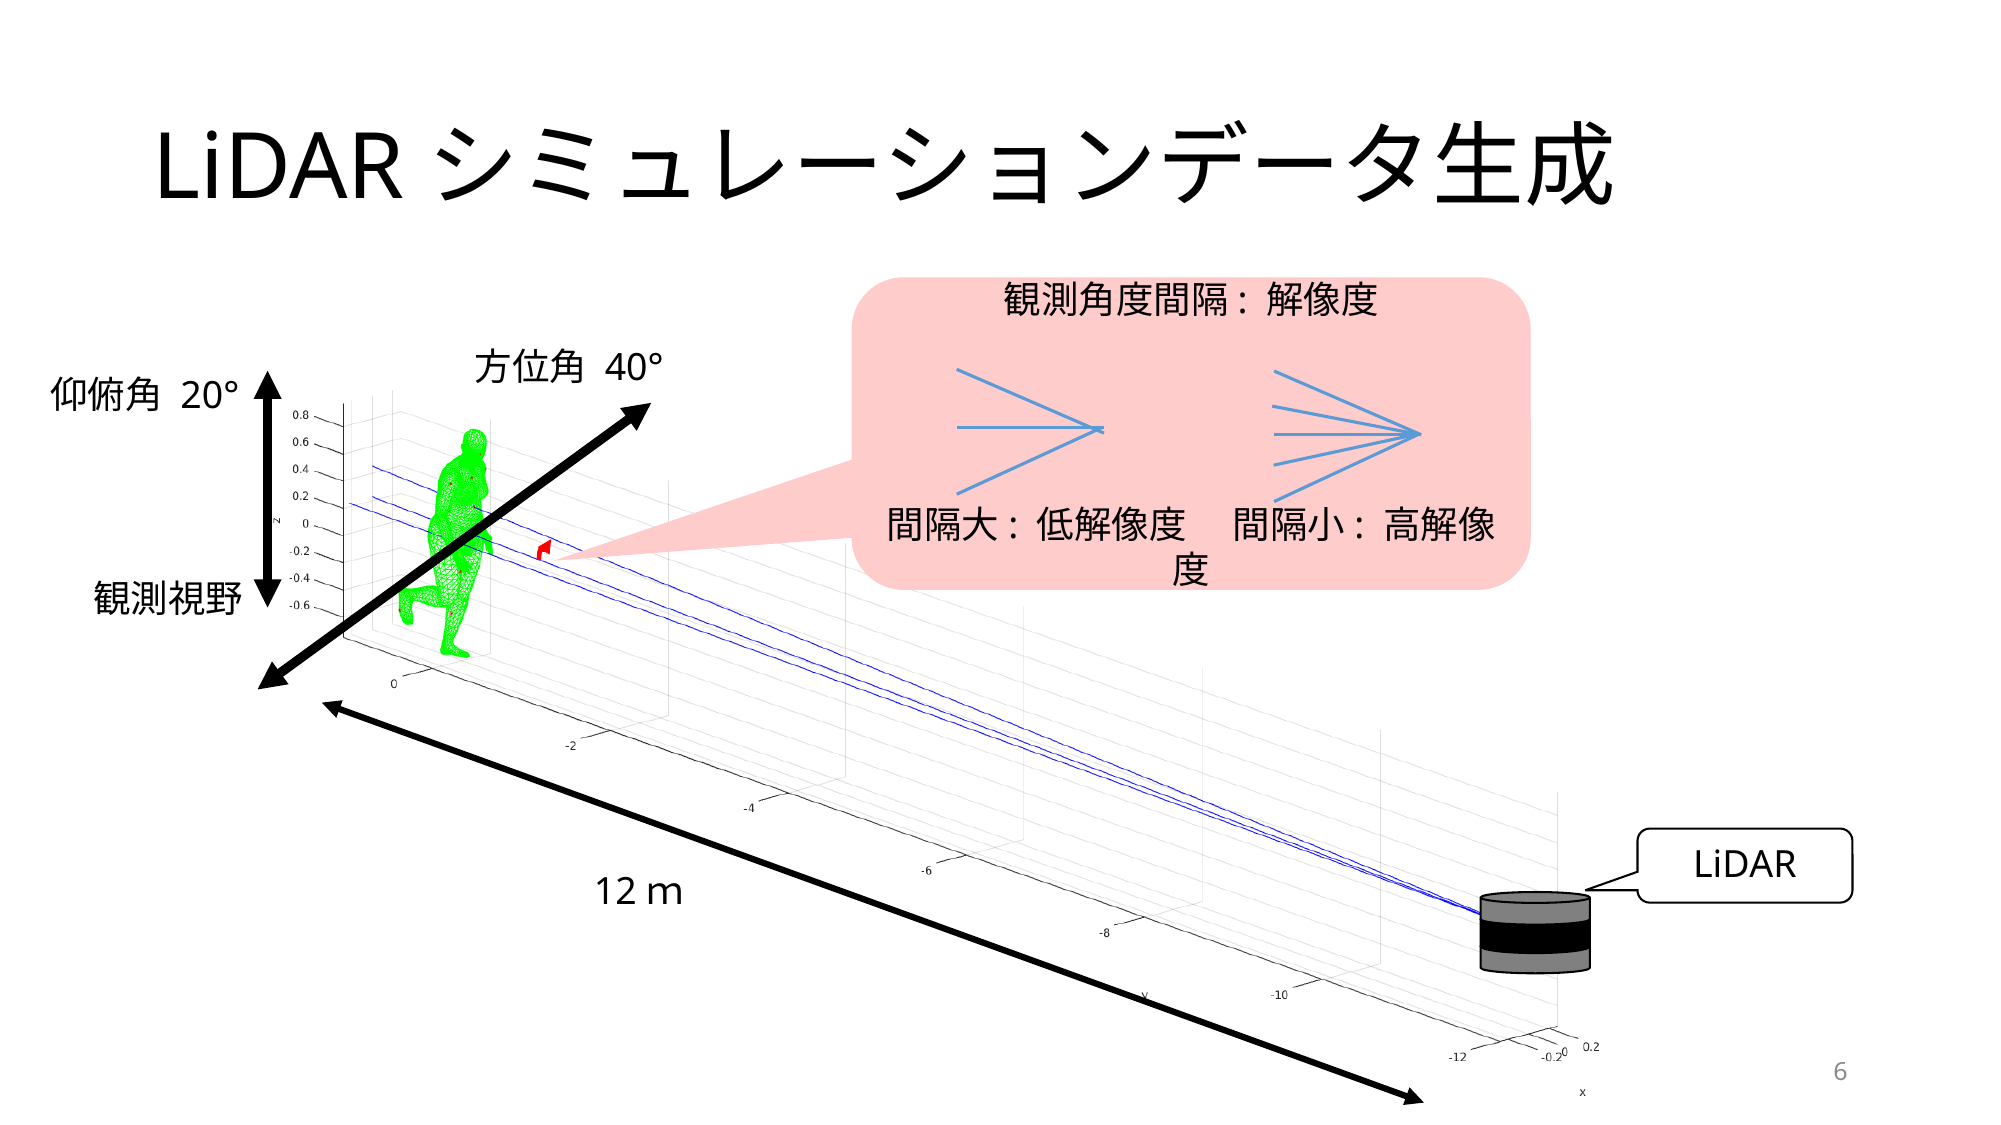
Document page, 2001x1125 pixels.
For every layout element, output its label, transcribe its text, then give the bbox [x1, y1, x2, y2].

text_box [1274, 370, 1422, 434]
text_box 仰俯角 20° [35, 363, 240, 424]
slide_number 6 [1707, 1042, 1863, 1103]
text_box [534, 543, 556, 556]
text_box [1480, 891, 1590, 974]
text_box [257, 402, 652, 690]
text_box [1272, 406, 1421, 435]
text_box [956, 369, 1105, 427]
title LiDARシミュレーションデータ生成 [137, 59, 1863, 278]
text_box 観測角度間隔: 解像度 間隔大: 低解像度 間隔小: 高解像度 [858, 276, 1525, 302]
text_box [321, 702, 1424, 1103]
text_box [956, 428, 1103, 495]
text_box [1273, 434, 1415, 466]
text_box 観測視野 [78, 567, 240, 628]
text_box LiDAR [1707, 827, 1854, 904]
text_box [1274, 435, 1418, 502]
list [240, 302, 1707, 1103]
